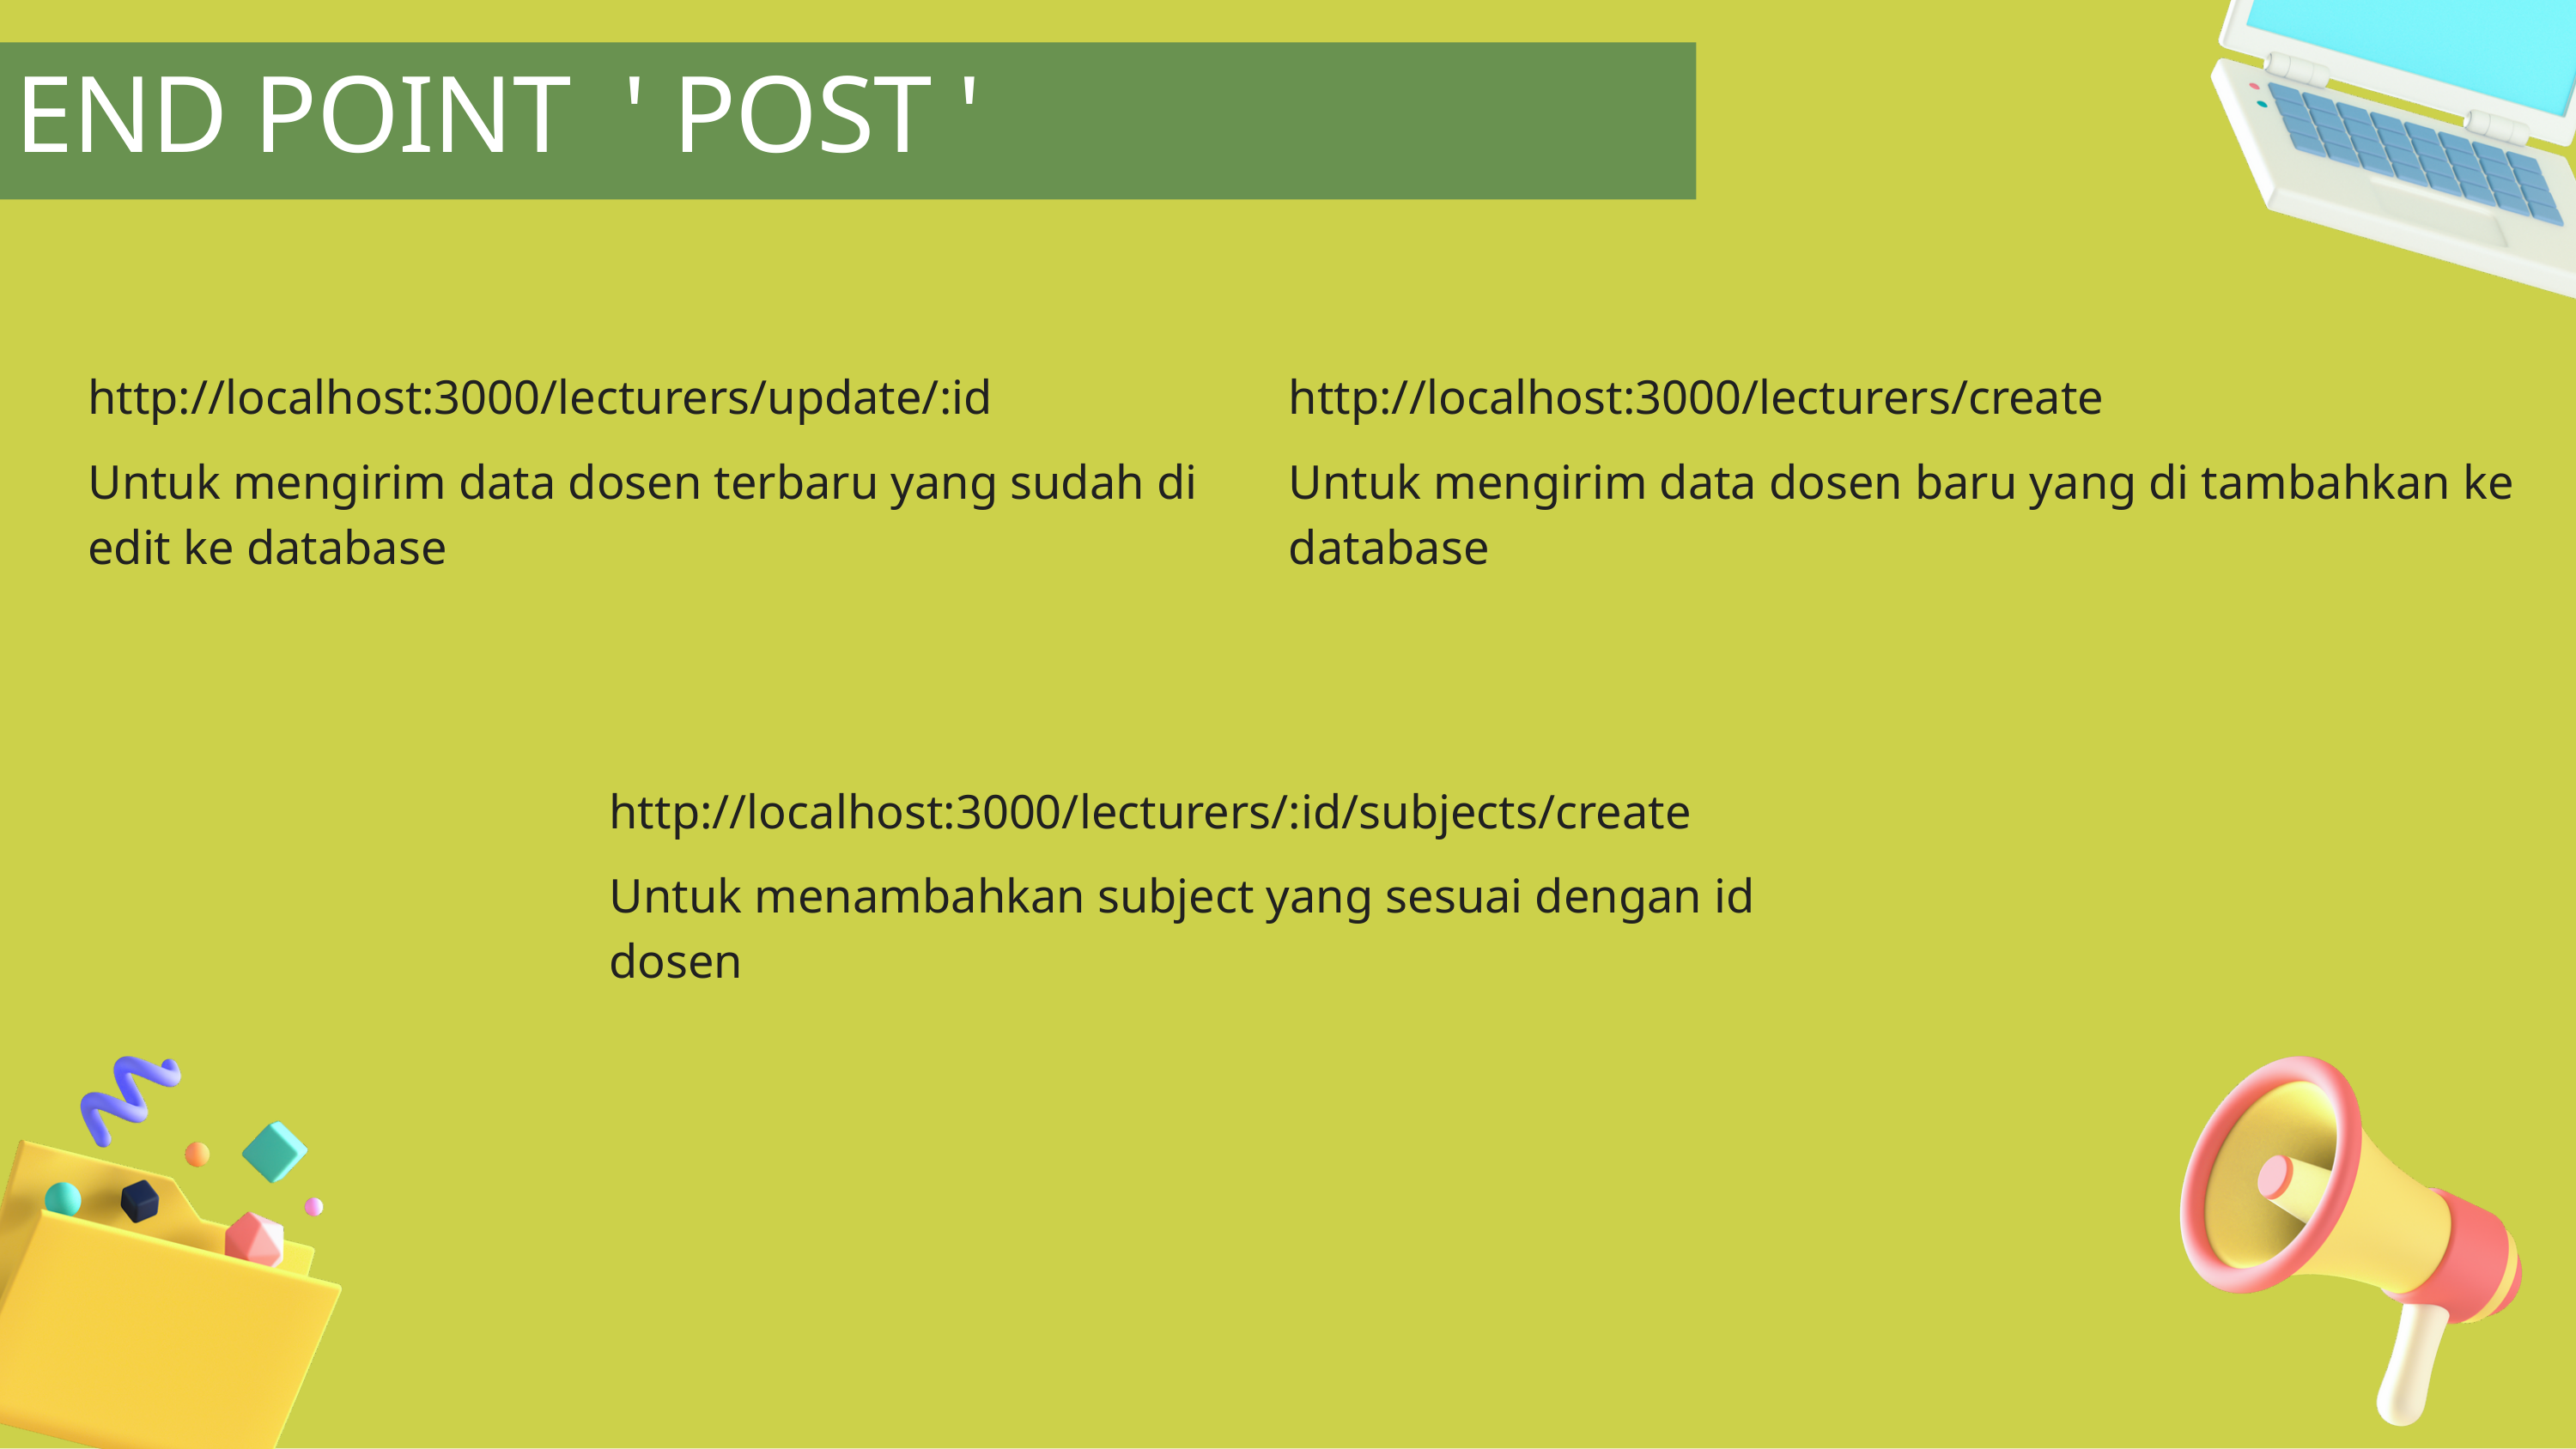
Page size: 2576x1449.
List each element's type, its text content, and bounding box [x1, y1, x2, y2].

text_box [88, 363, 1200, 568]
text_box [609, 778, 1850, 983]
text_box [1288, 363, 2576, 568]
text_box [0, 42, 1697, 200]
picture [0, 1056, 343, 1449]
text_box [0, 0, 2576, 1449]
picture [2210, 0, 2576, 309]
picture [2179, 1056, 2523, 1427]
text_box END POINT ' POST ' [0, 58, 1055, 174]
